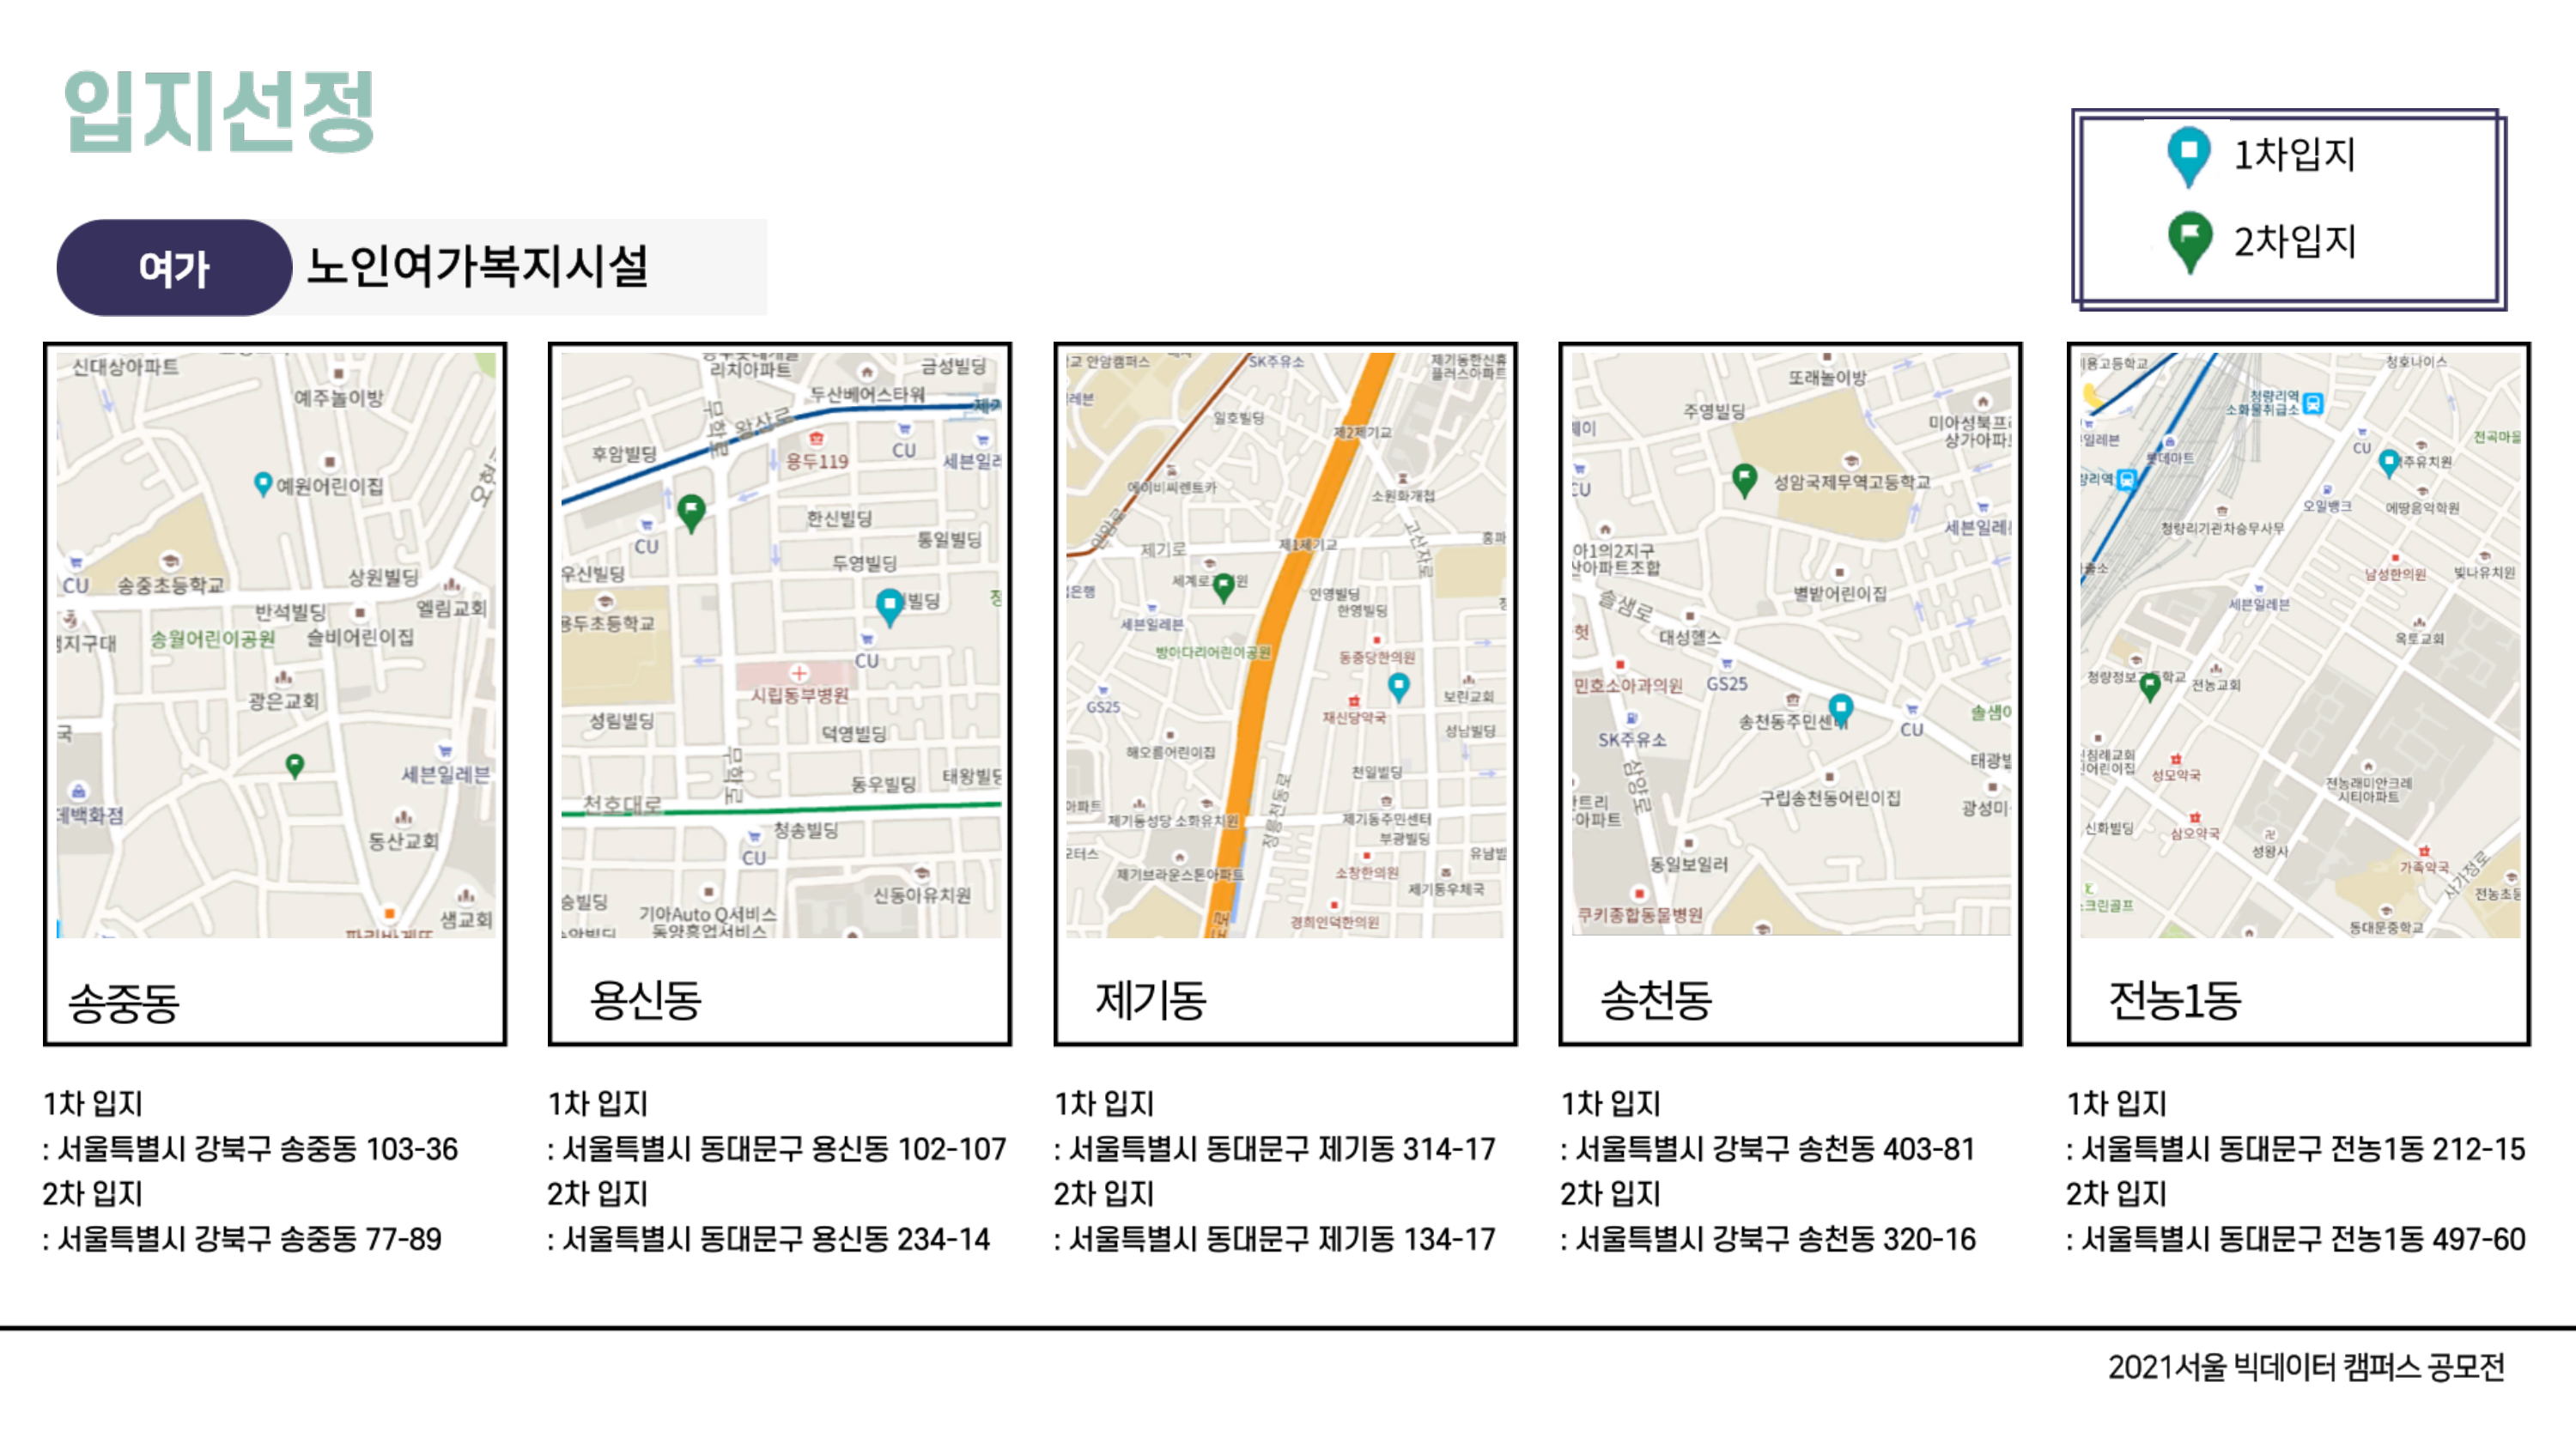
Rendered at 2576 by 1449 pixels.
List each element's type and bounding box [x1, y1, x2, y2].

picture [2062, 1080, 2540, 1275]
picture [2228, 207, 2377, 291]
picture [2101, 960, 2265, 1062]
text_box [56, 353, 497, 939]
picture [1593, 960, 1736, 1062]
picture [582, 960, 726, 1062]
picture [1555, 1080, 1991, 1275]
text_box [0, 1319, 2576, 1337]
text_box [1558, 342, 2024, 1048]
picture [60, 964, 204, 1065]
picture [2228, 119, 2376, 203]
picture [543, 1080, 1021, 1275]
text_box [43, 342, 508, 1048]
picture [46, 37, 420, 208]
picture [1087, 960, 1231, 1062]
text_box [2067, 342, 2533, 1048]
text_box [2081, 353, 2521, 939]
text_box [56, 219, 294, 317]
text_box [295, 219, 769, 317]
text_box [2144, 119, 2227, 194]
text_box [2070, 108, 2508, 312]
picture [299, 223, 673, 328]
text_box [1571, 353, 2012, 937]
text_box [548, 342, 1014, 1048]
picture [1048, 1080, 1511, 1275]
picture [64, 236, 229, 317]
text_box [1053, 342, 1519, 1048]
text_box [2139, 205, 2225, 283]
picture [37, 1080, 473, 1275]
text_box [1066, 353, 1507, 939]
text_box [562, 353, 1002, 939]
picture [2023, 1343, 2521, 1404]
